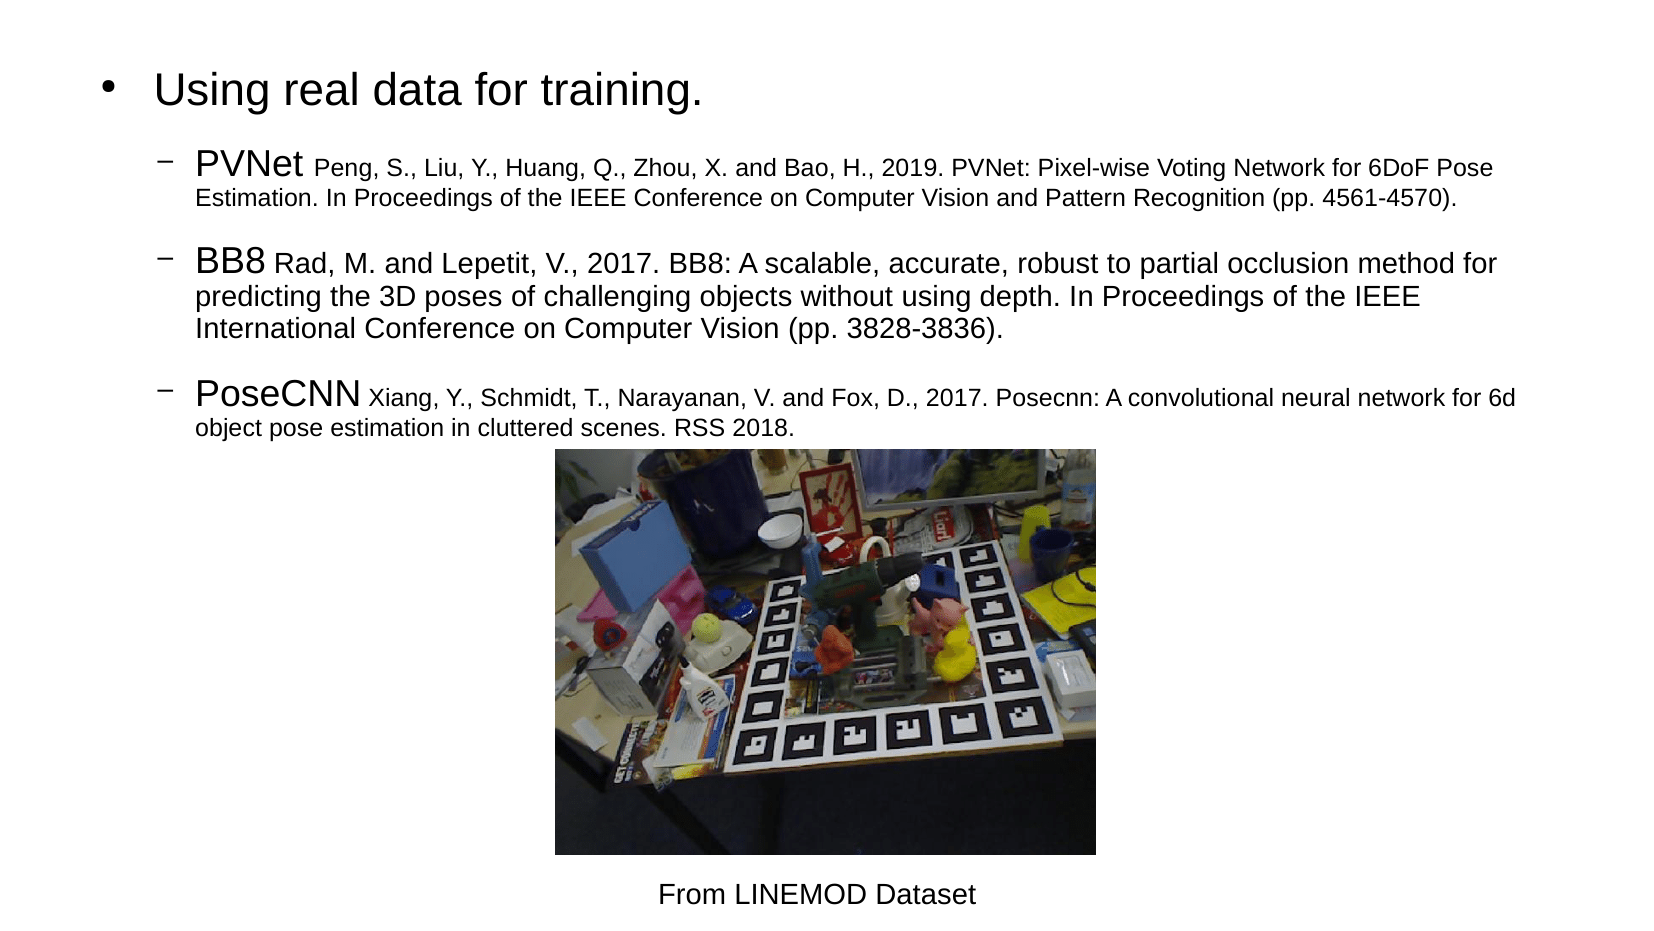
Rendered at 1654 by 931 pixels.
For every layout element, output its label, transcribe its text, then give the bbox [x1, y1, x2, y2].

list Using real data for training. PVNet Peng, S., Liu, Y., Huang, Q., Zhou, X. and Bao, H., 2019. PVNet: Pixel-wise Voting Network for 6DoF Pose Estimation. In Proceedings of the IEEE Conference on Computer Vision and Pattern Recognition (pp. 4561-4570). BB8 Rad, M. and Lepetit, V., 2017. BB8: A scalable, accurate, robust to partial occlusion method for predicting the 3D poses of challenging objects without using depth. In Proceedings of the IEEE International Conference on Computer Vision (pp. 3828-3836). PoseCNN Xiang, Y., Schmidt, T., Narayanan, V. and Fox, D., 2017. Posecnn: A convolutional neural network for 6d object pose estimation in cluttered scenes. RSS 2018. [82, 60, 1571, 757]
text_box From LINEMOD Dataset [643, 867, 992, 918]
picture [554, 449, 1096, 855]
